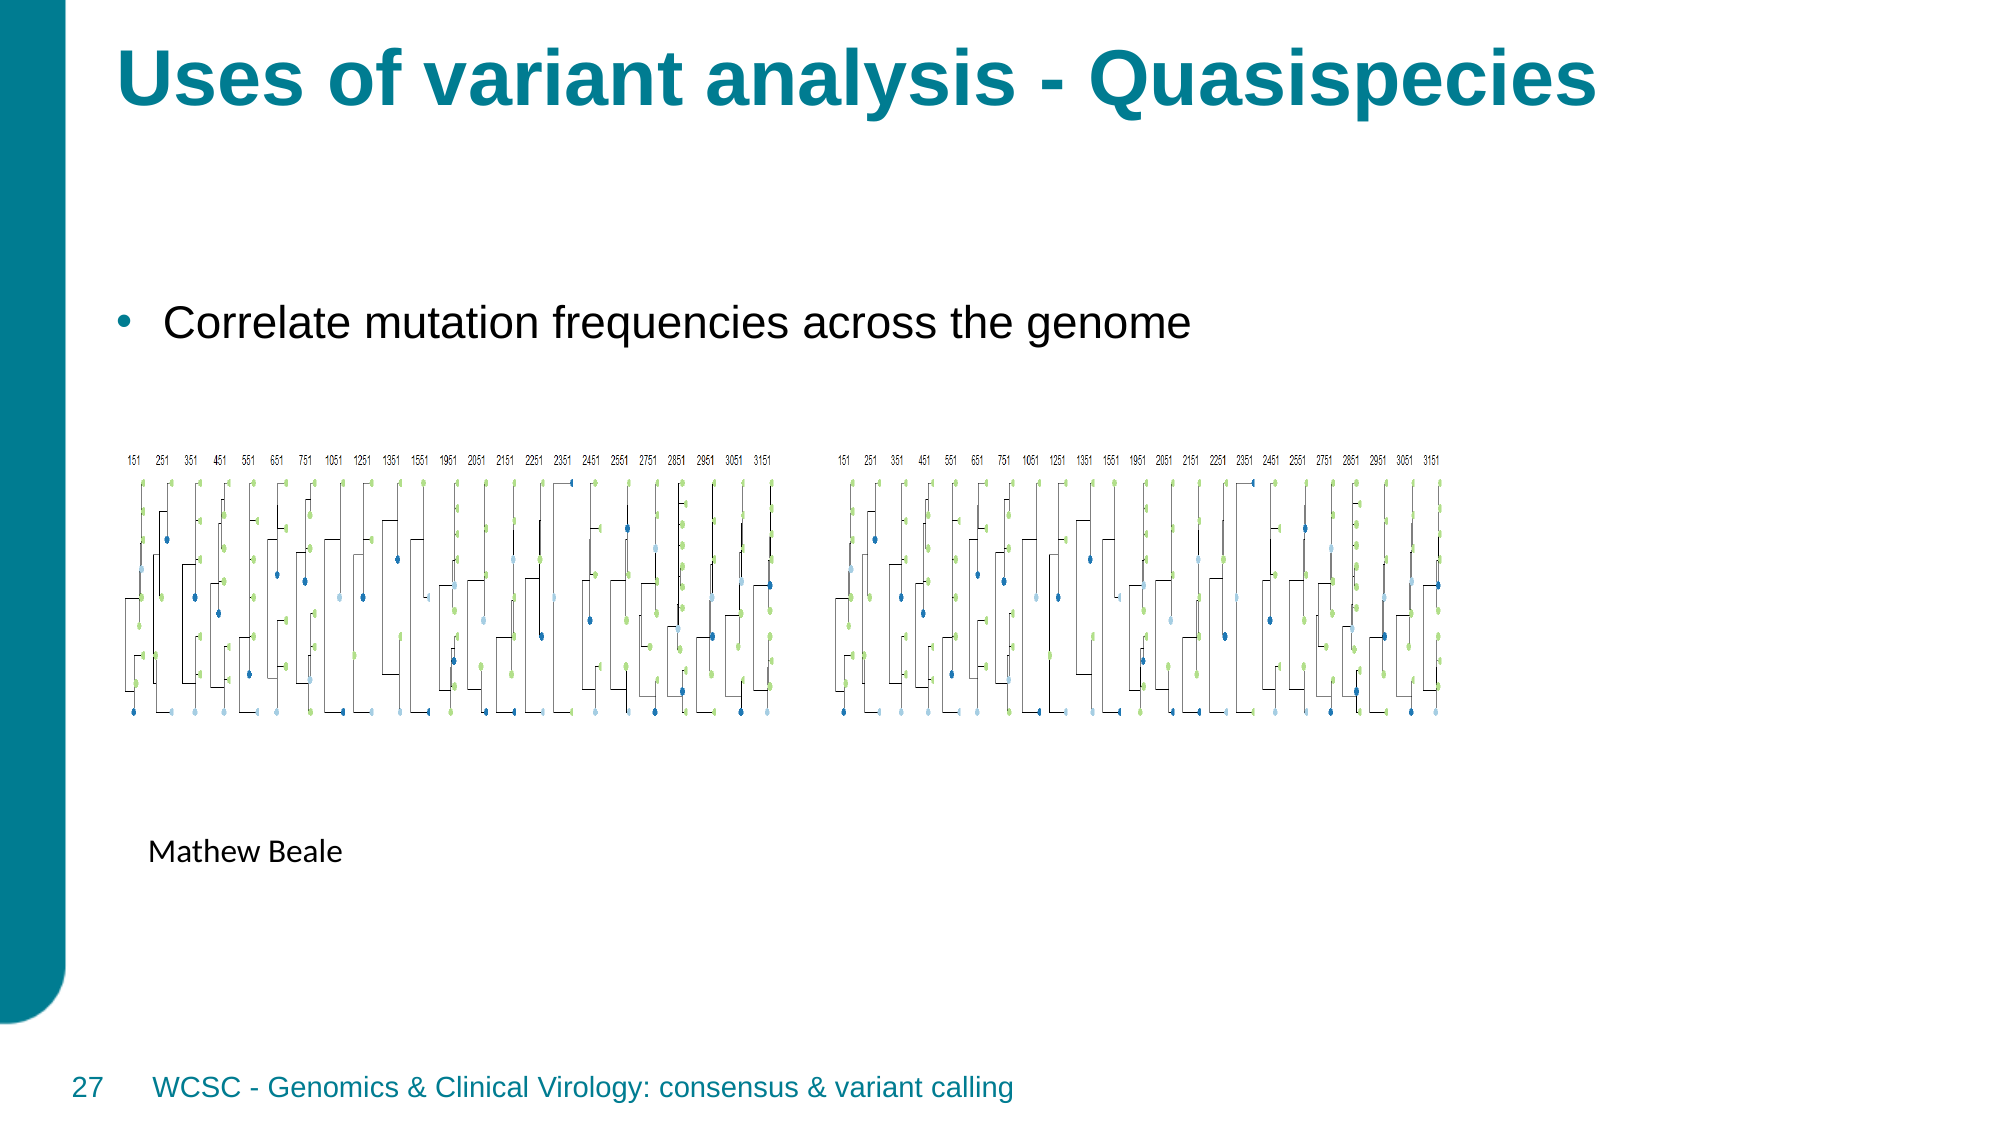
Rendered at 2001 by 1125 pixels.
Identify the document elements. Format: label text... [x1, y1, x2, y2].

footer WCSC - Genomics & Clinical Virology: consensus & variant calling [137, 1056, 1780, 1116]
text_box Mathew Beale [101, 821, 358, 877]
list Correlate mutation frequencies across the genome [101, 291, 1926, 1005]
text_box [119, 448, 1444, 732]
title Uses of variant analysis - Quasispecies [101, 29, 1926, 189]
slide_number 27 [21, 1056, 120, 1117]
